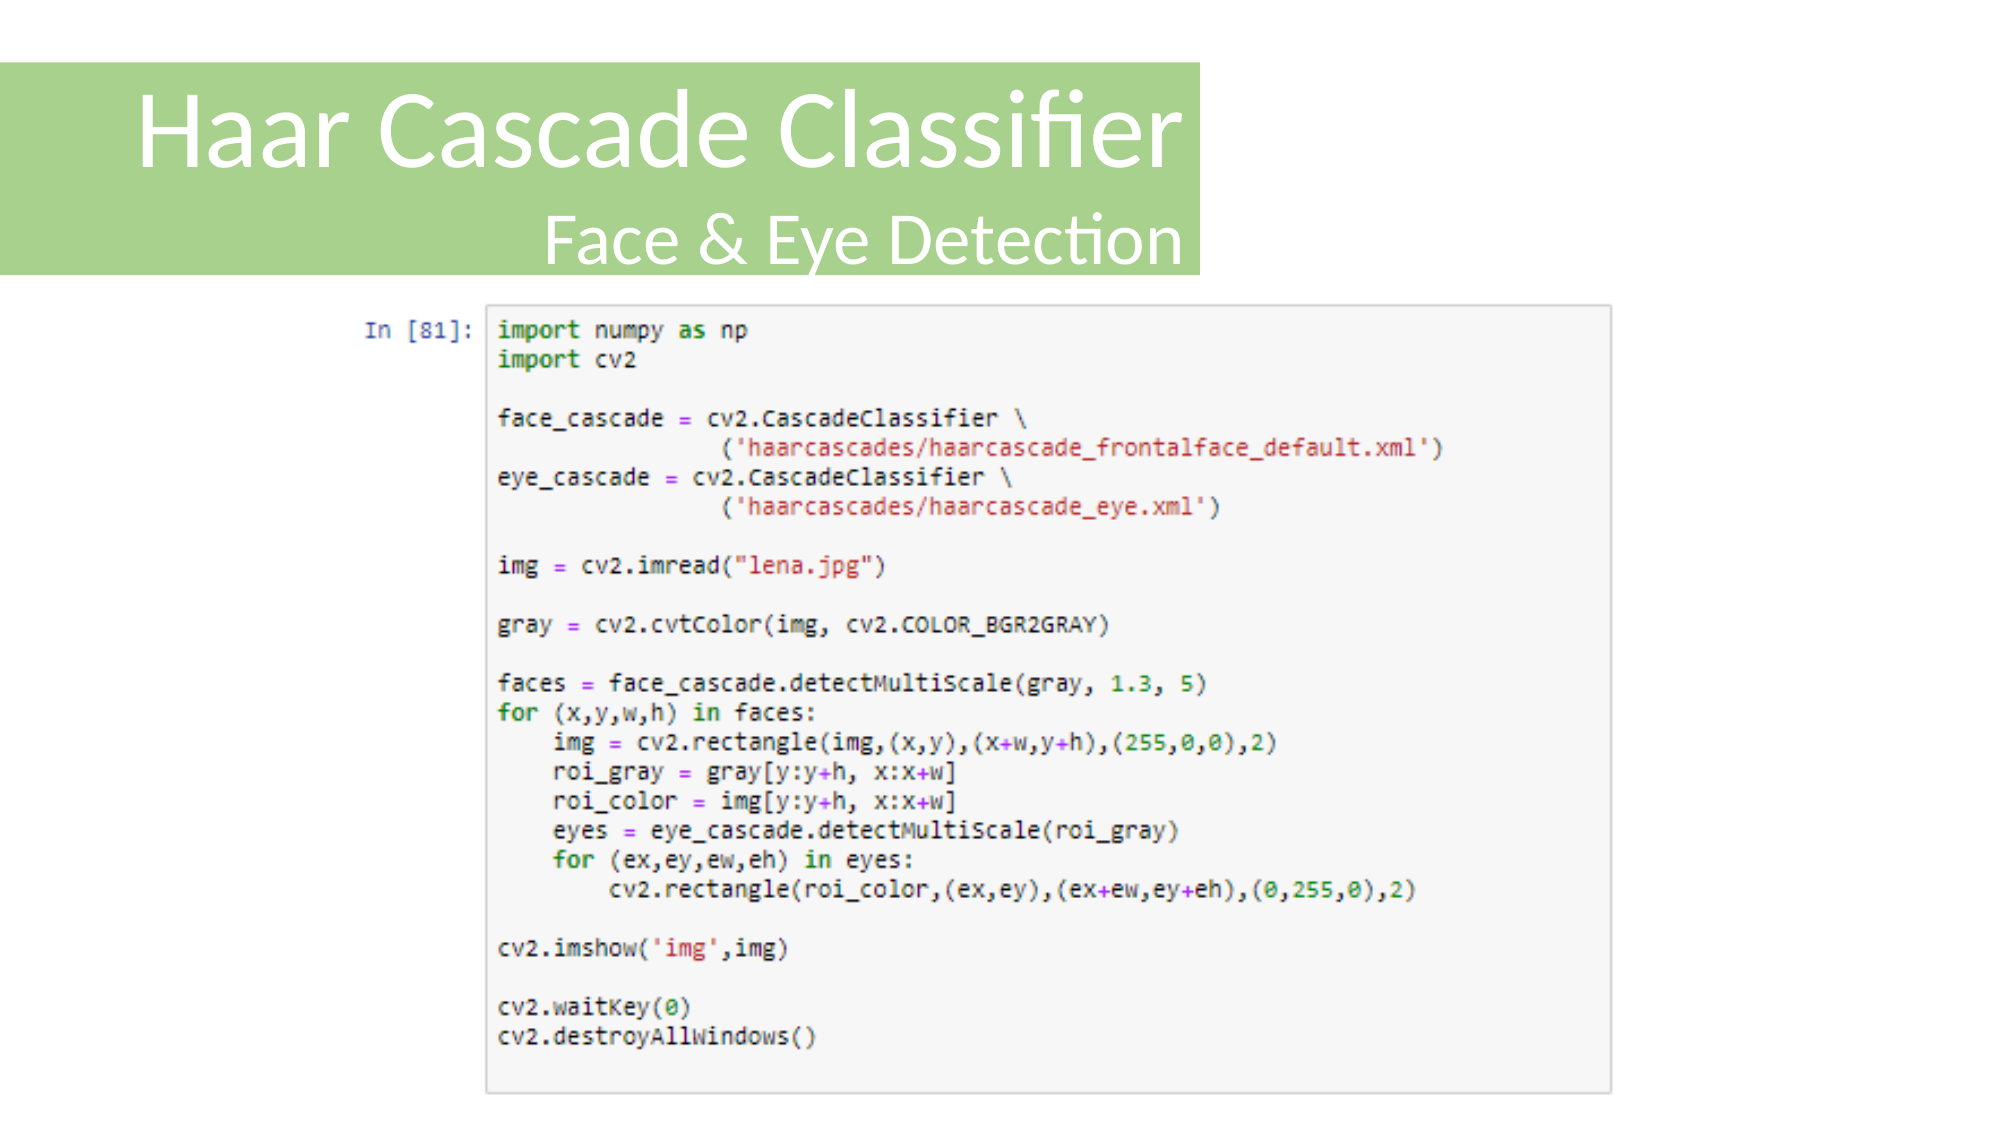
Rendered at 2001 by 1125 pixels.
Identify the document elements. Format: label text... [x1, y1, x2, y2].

text_box Haar Cascade Classifier Face & Eye Detection [0, 47, 1200, 288]
picture [341, 289, 1631, 1104]
